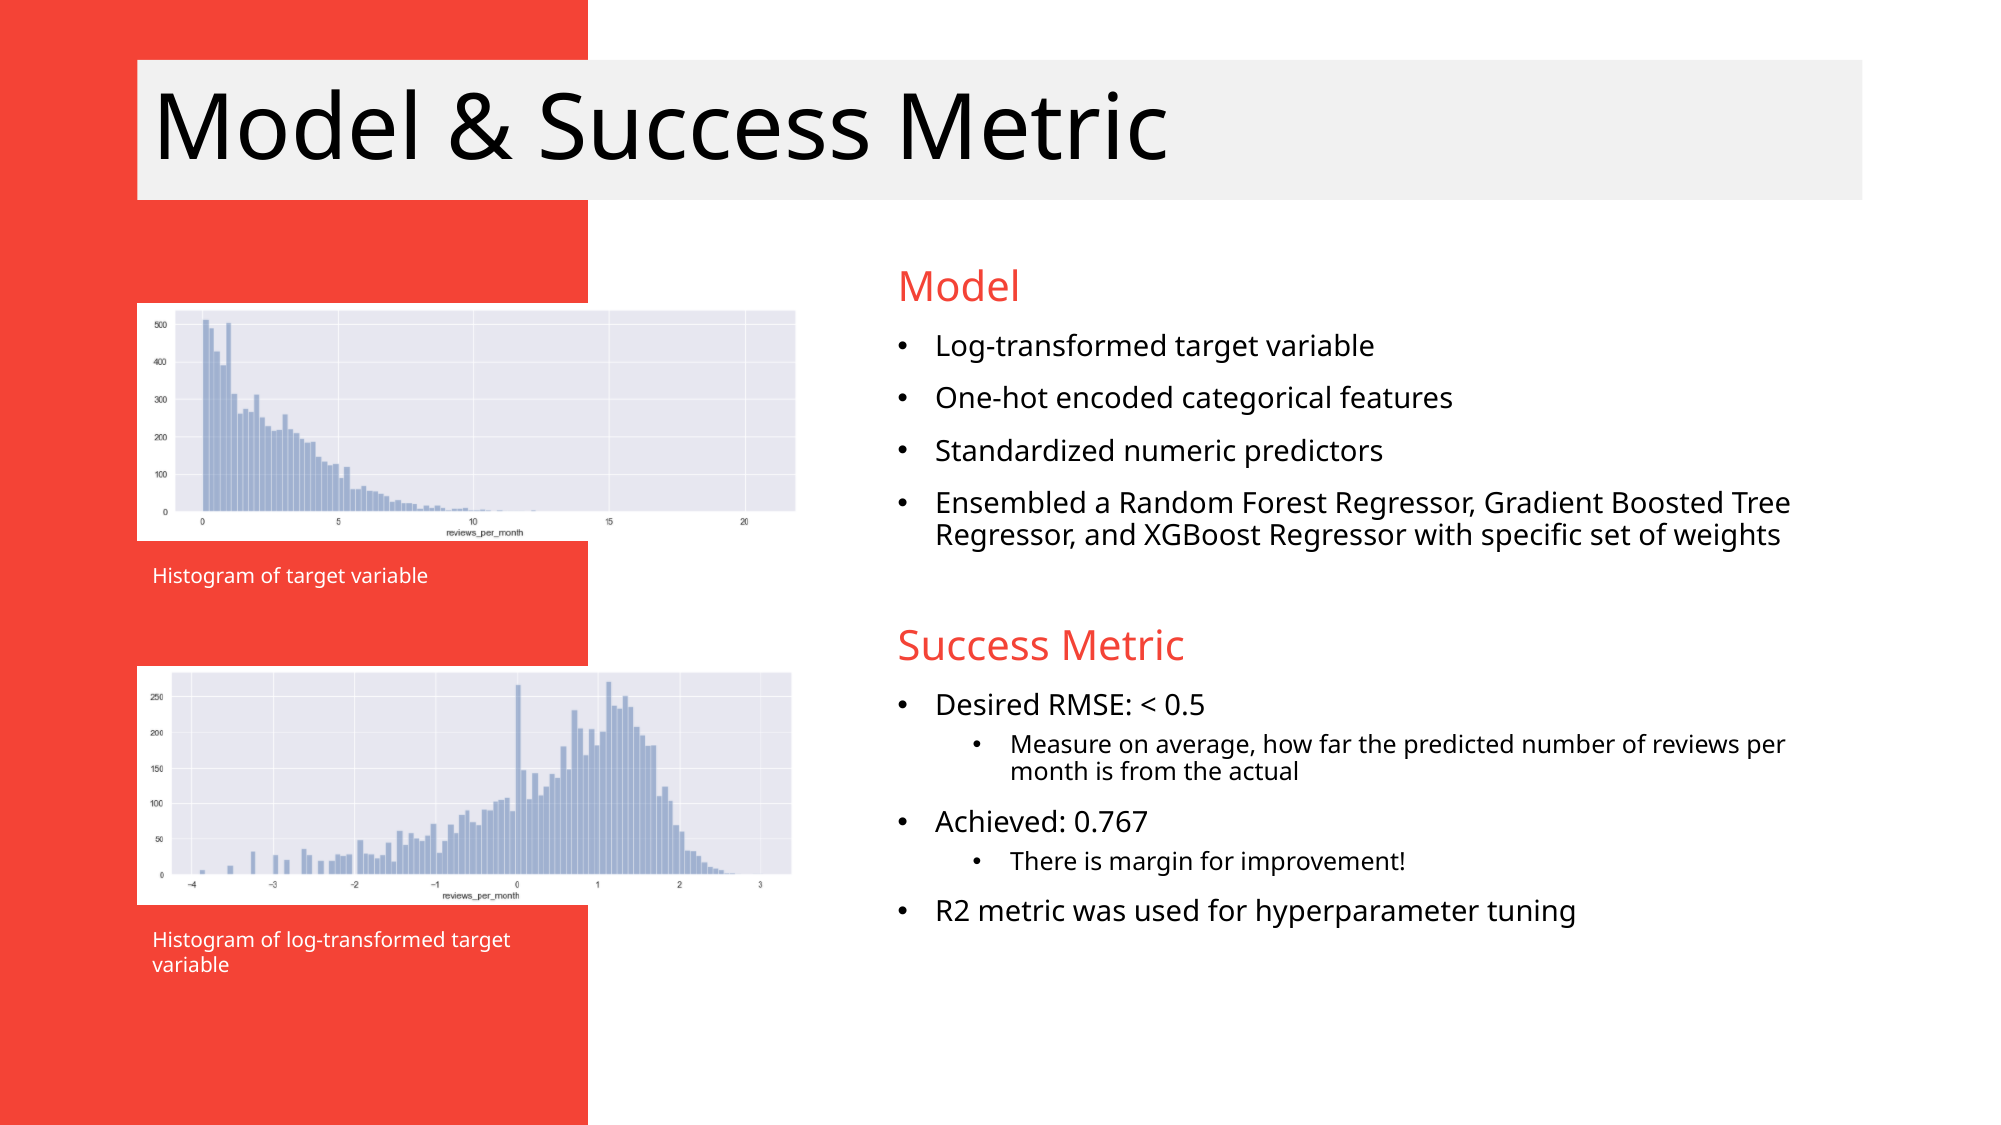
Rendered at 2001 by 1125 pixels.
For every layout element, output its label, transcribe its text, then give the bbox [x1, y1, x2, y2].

picture [137, 666, 811, 905]
list Model Log-transformed target variable One-hot encoded categorical features Standardized numeric predictors Ensembled a Random Forest Regressor, Gradient Boosted Tree Regressor, and XGBoost Regressor with specific set of weights Success Metric Desired RMSE: < 0.5 Measure on average, how far the predicted number of reviews per month is from the actual Achieved: 0.767 There is margin for improvement! R2 metric was used for hyperparameter tuning [882, 257, 1863, 1066]
title Model & Success Metric [137, 59, 1863, 200]
picture [137, 303, 811, 541]
text_box Histogram of log-transformed target variable [137, 919, 579, 984]
text_box Histogram of target variable [137, 554, 579, 595]
